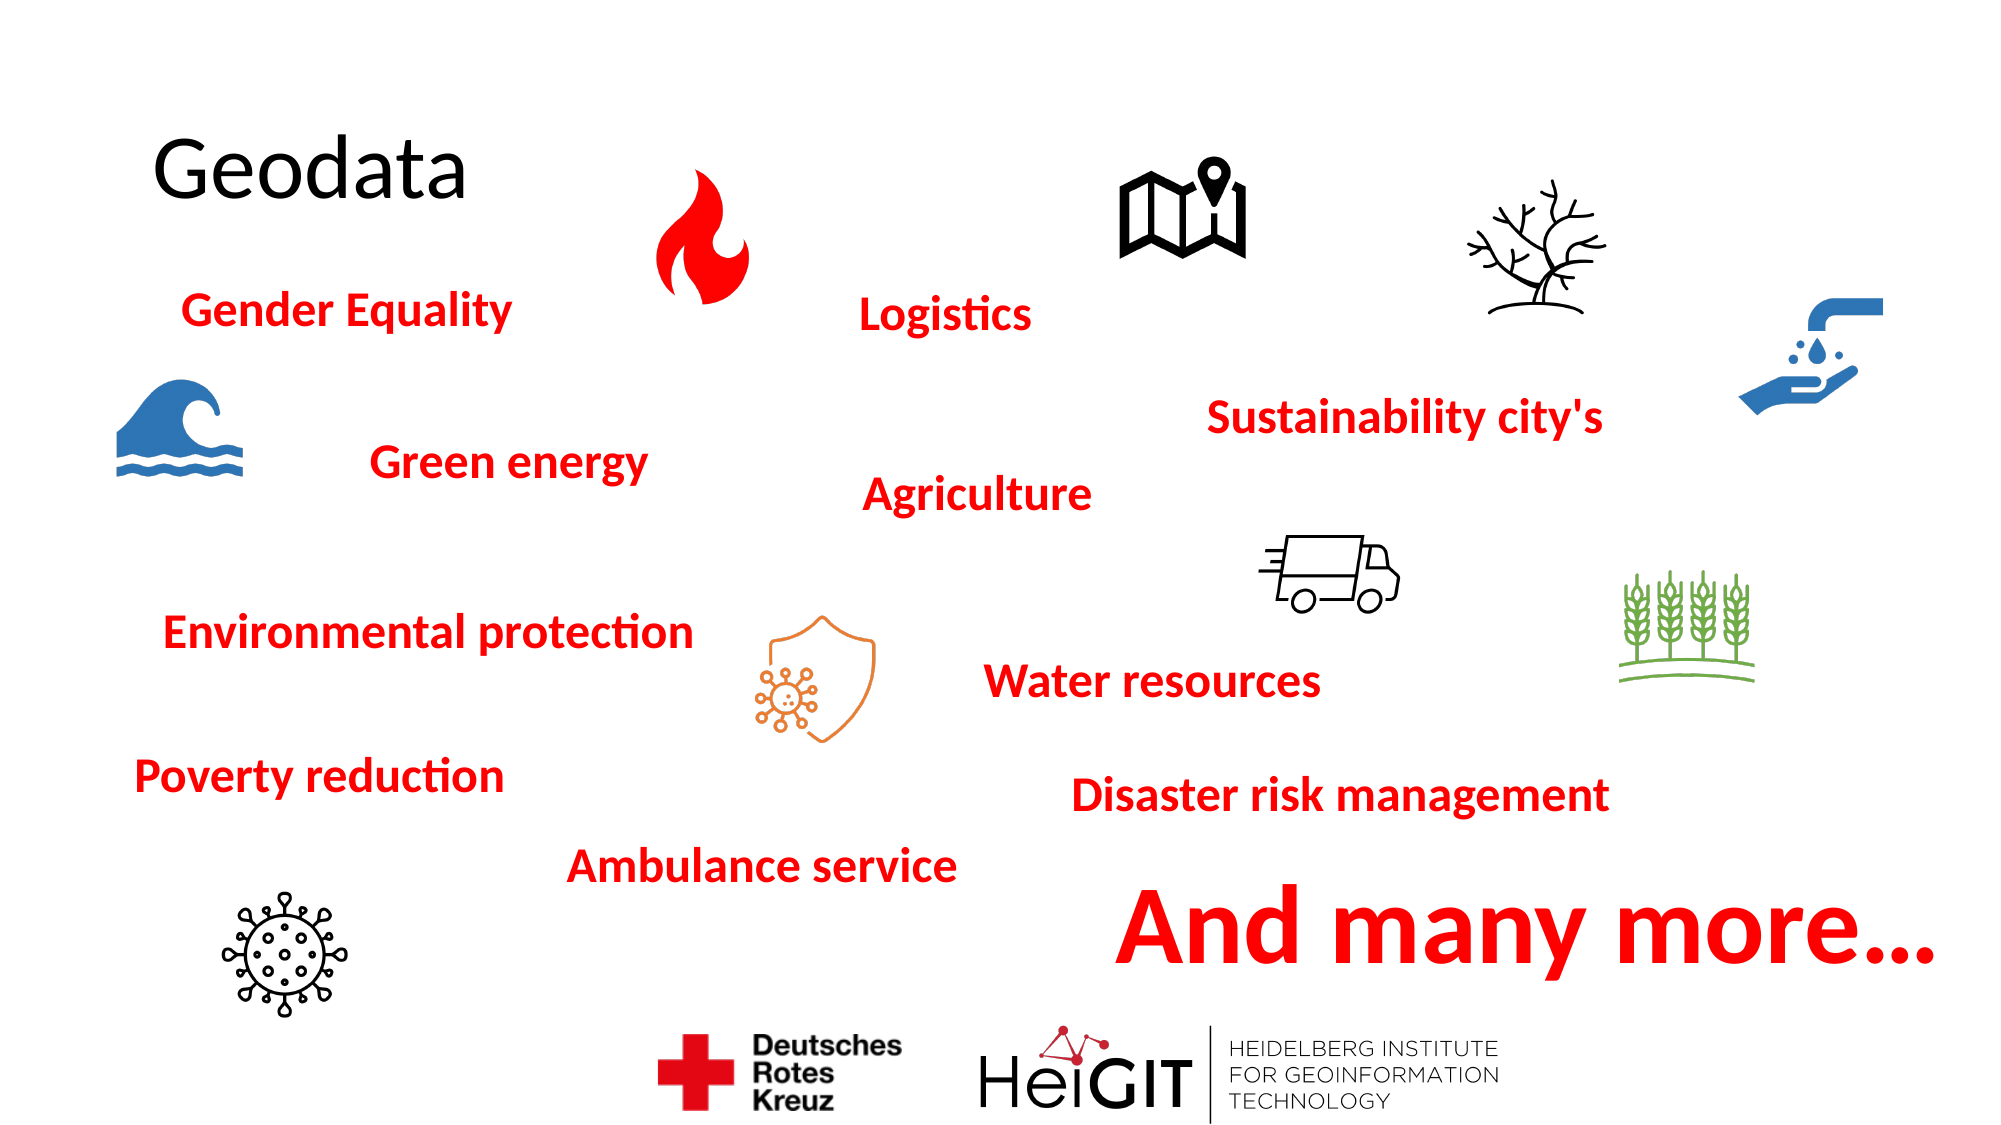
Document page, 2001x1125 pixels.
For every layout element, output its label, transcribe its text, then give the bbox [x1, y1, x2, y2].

text_box Disaster risk management [1014, 753, 1678, 829]
picture [1610, 552, 1762, 704]
picture [972, 1017, 1506, 1125]
picture [1255, 497, 1406, 648]
text_box And many more… [1100, 843, 1972, 994]
text_box Logistics [730, 272, 1161, 348]
picture [104, 352, 255, 503]
text_box Ambulance service [547, 824, 978, 900]
text_box Environmental protection [124, 590, 745, 666]
picture [627, 161, 778, 312]
picture [1460, 170, 1612, 321]
picture [1734, 280, 1886, 432]
picture [209, 879, 361, 1031]
text_box Poverty reduction [104, 735, 536, 811]
picture [1107, 132, 1258, 283]
text_box Gender Equality [137, 269, 568, 344]
picture [746, 603, 898, 755]
picture [657, 1034, 902, 1111]
text_box Agriculture [762, 452, 1193, 528]
text_box Water resources [937, 639, 1368, 715]
title Geodata [137, 59, 1863, 278]
text_box Green energy [299, 420, 731, 496]
text_box Sustainability city's [1051, 376, 1760, 452]
